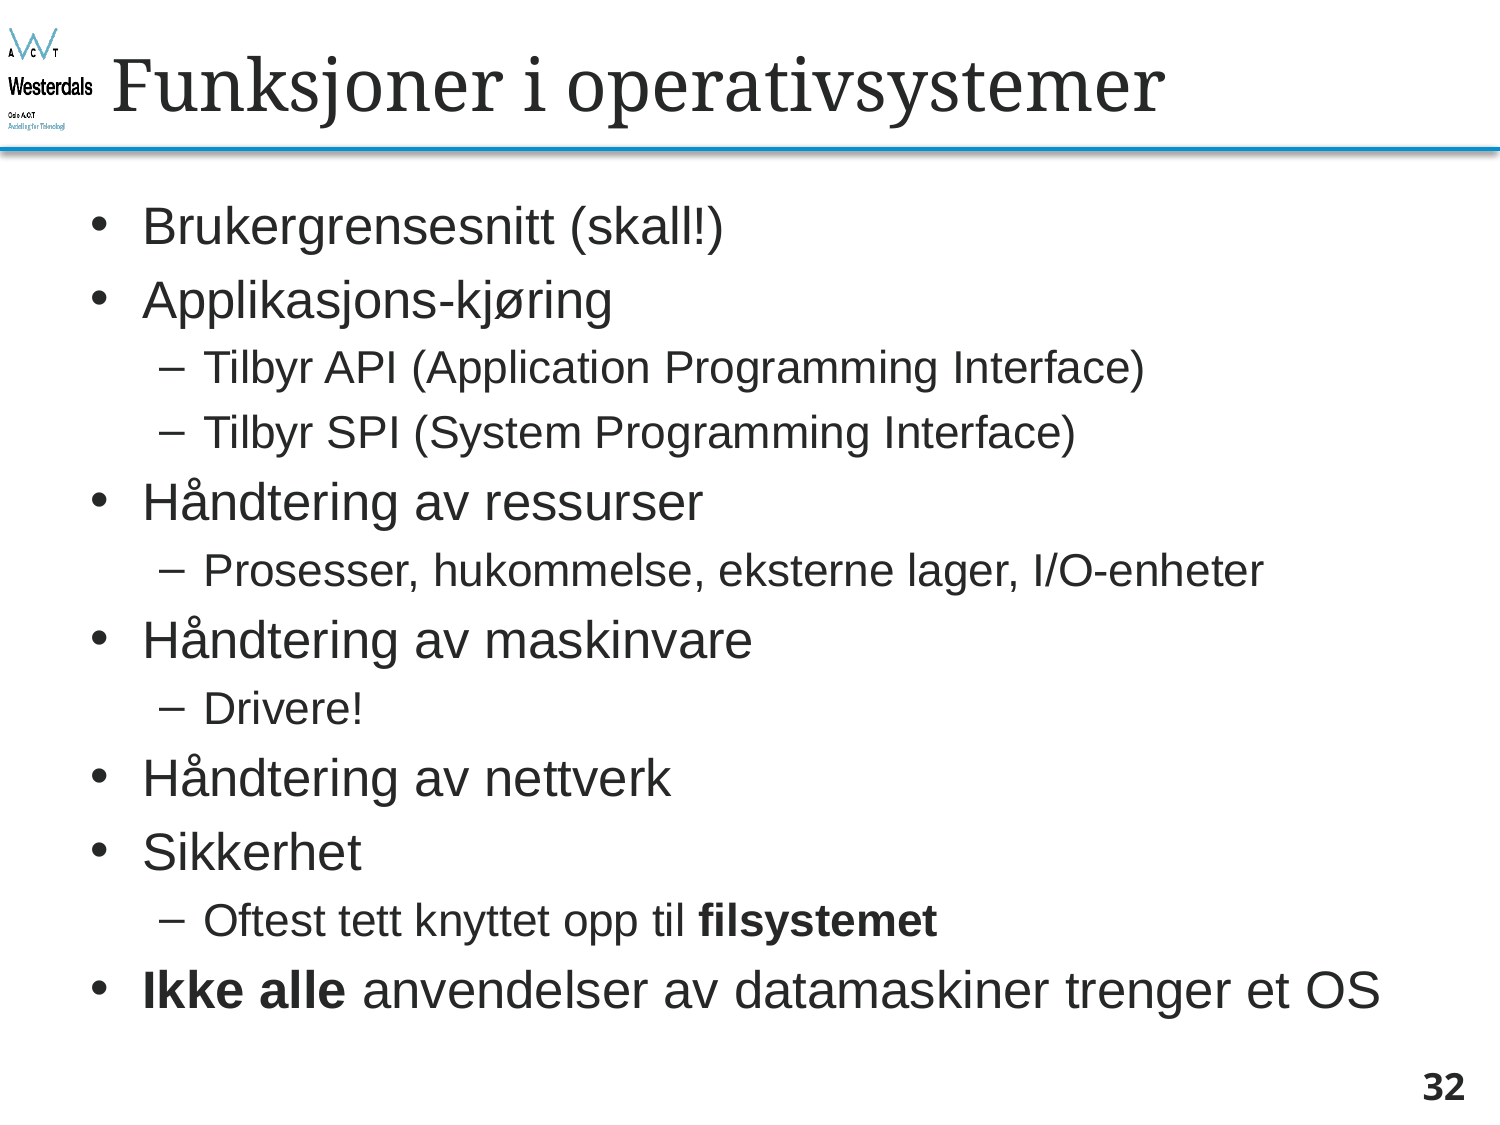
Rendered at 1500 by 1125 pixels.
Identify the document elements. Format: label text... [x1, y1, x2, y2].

slide_number 32 [1130, 1058, 1481, 1119]
list Brukergrensesnitt (skall!) Applikasjons-kjøring Tilbyr API (Application Programming Interface) Tilbyr SPI (System Programming Interface) Håndtering av ressurser Prosesser, hukommelse, eksterne lager, I/O-enheter Håndtering av maskinvare Drivere! Håndtering av nettverk Sikkerhet Oftest tett knyttet opp til filsystemet Ikke alle anvendelser av datamaskiner trenger et OS [74, 184, 1426, 1048]
title Funksjoner i operativsystemer [95, 30, 1416, 136]
picture [0, 0, 102, 146]
